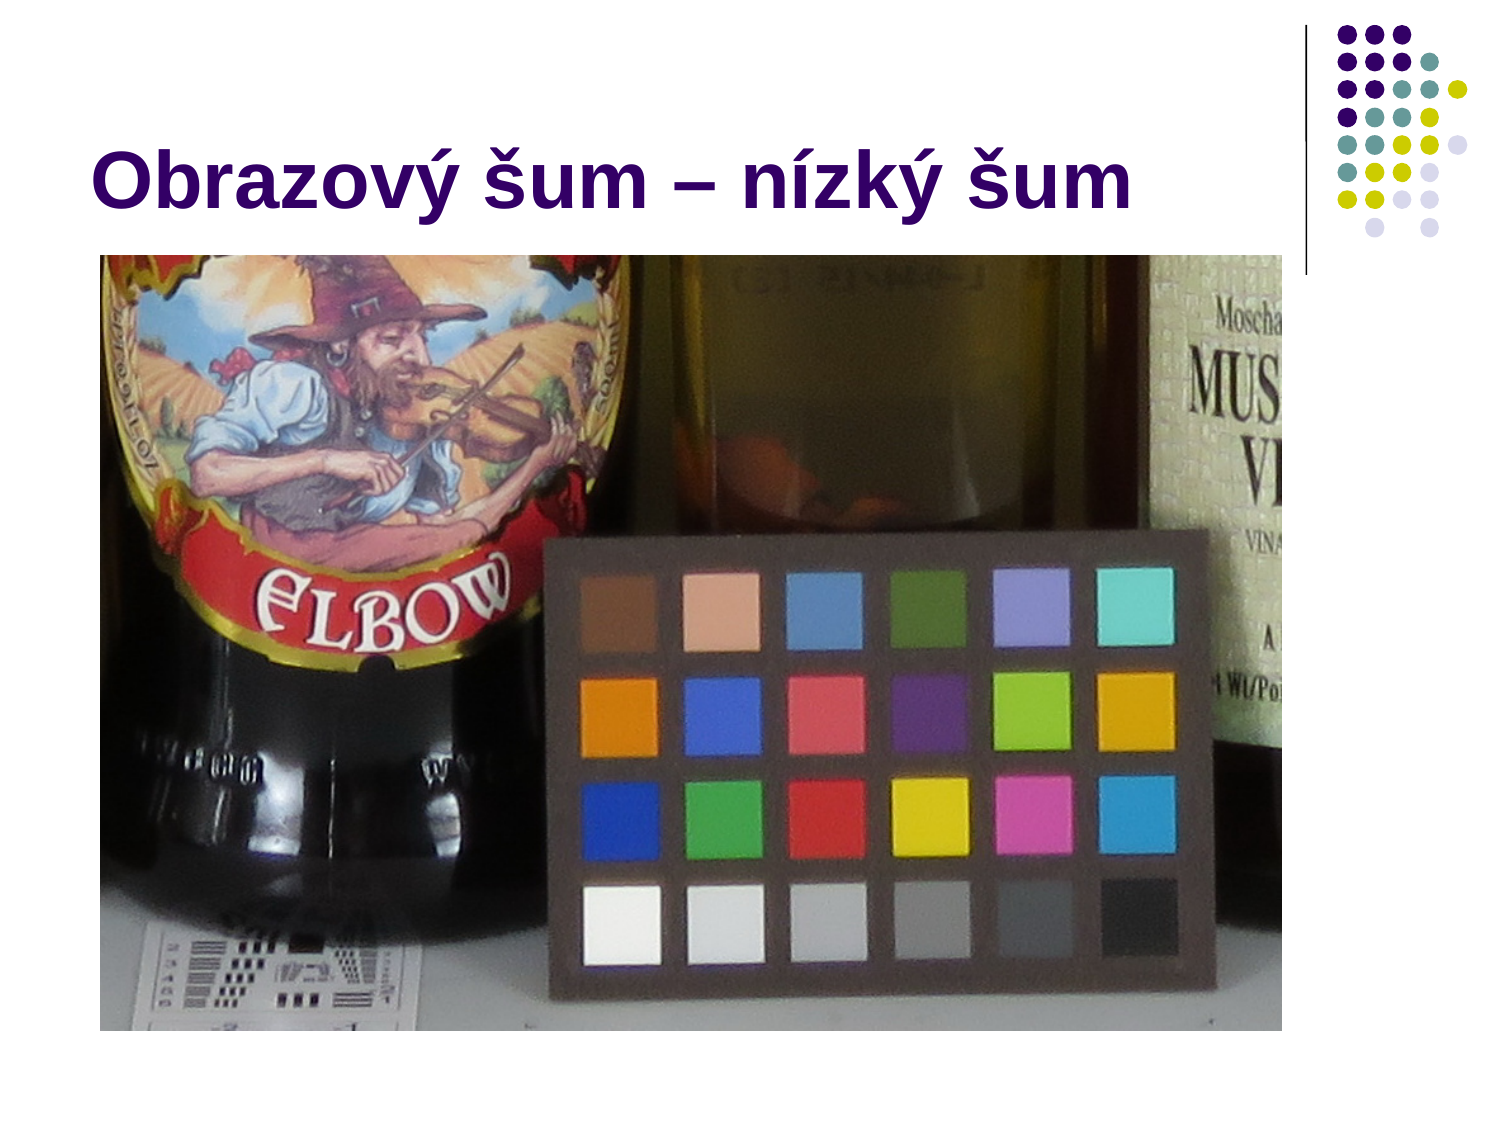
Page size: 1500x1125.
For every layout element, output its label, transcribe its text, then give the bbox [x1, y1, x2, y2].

title Obrazový šum – nízký šum [74, 19, 1313, 233]
picture [100, 255, 1282, 1032]
